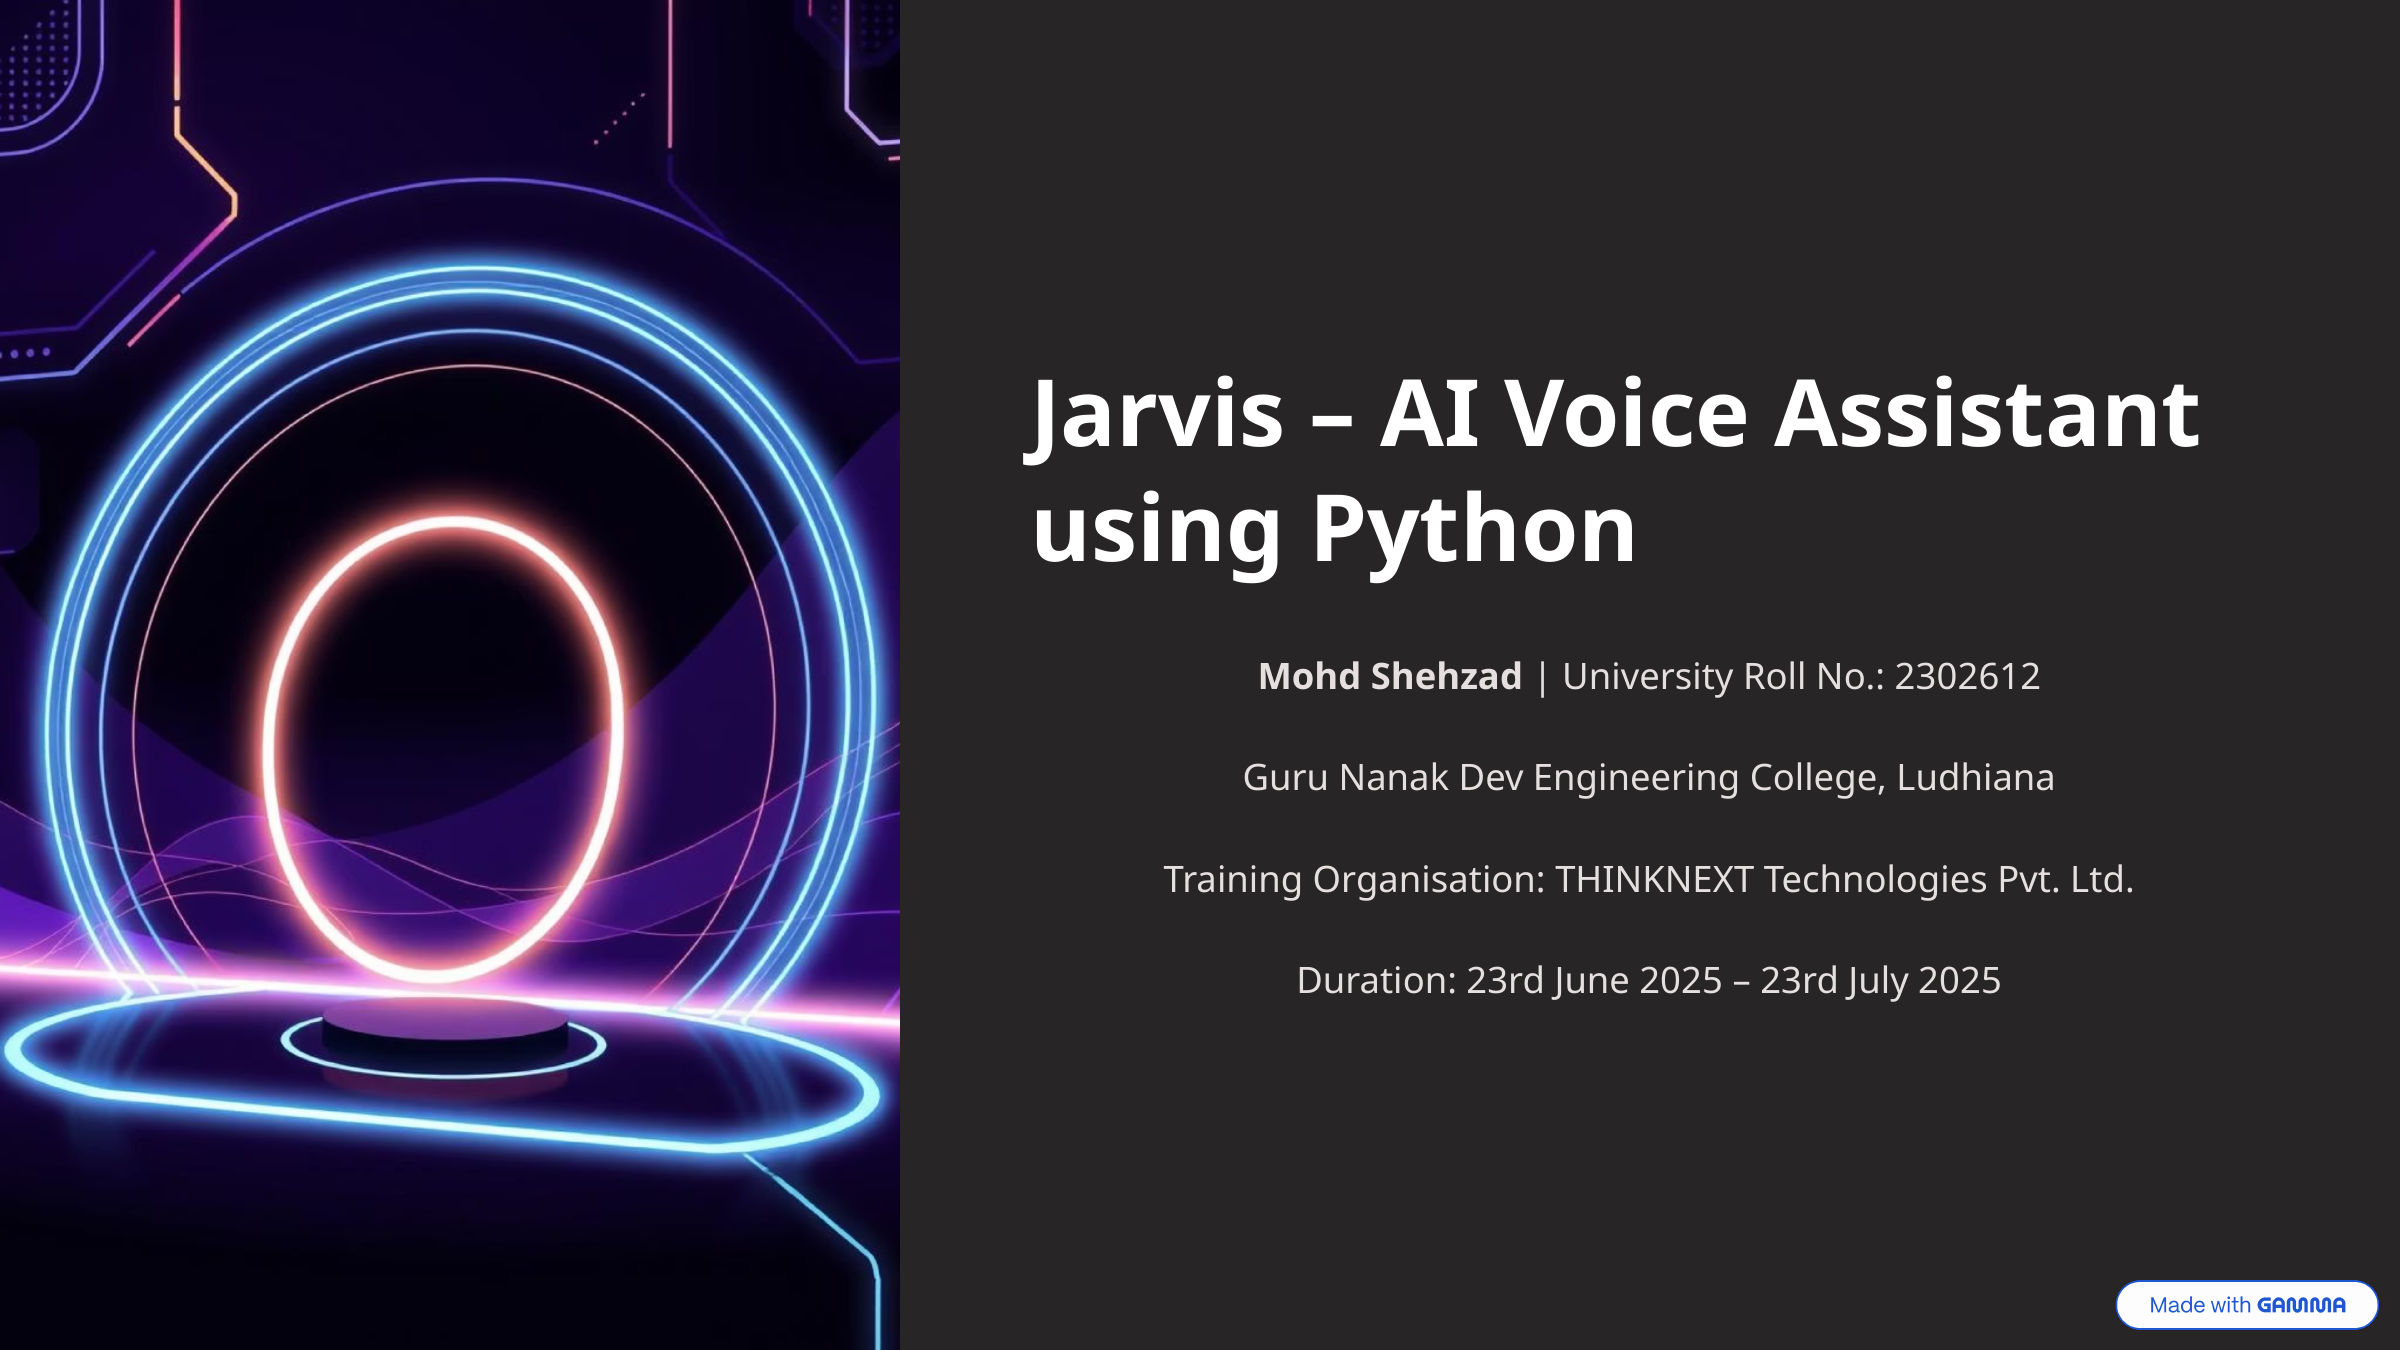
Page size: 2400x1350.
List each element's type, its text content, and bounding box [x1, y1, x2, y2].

picture [0, 0, 900, 1350]
text_box Jarvis – AI Voice Assistant using Python [1030, 348, 2270, 582]
text_box Training Organisation: THINKNEXT Technologies Pvt. Ltd. [1030, 840, 2270, 900]
picture [2106, 1271, 2389, 1339]
text_box Guru Nanak Dev Engineering College, Ludhiana [1030, 738, 2270, 799]
text_box Duration: 23rd June 2025 – 23rd July 2025 [1030, 941, 2270, 1001]
text_box Mohd Shehzad | University Roll No.: 2302612 [1030, 637, 2270, 697]
